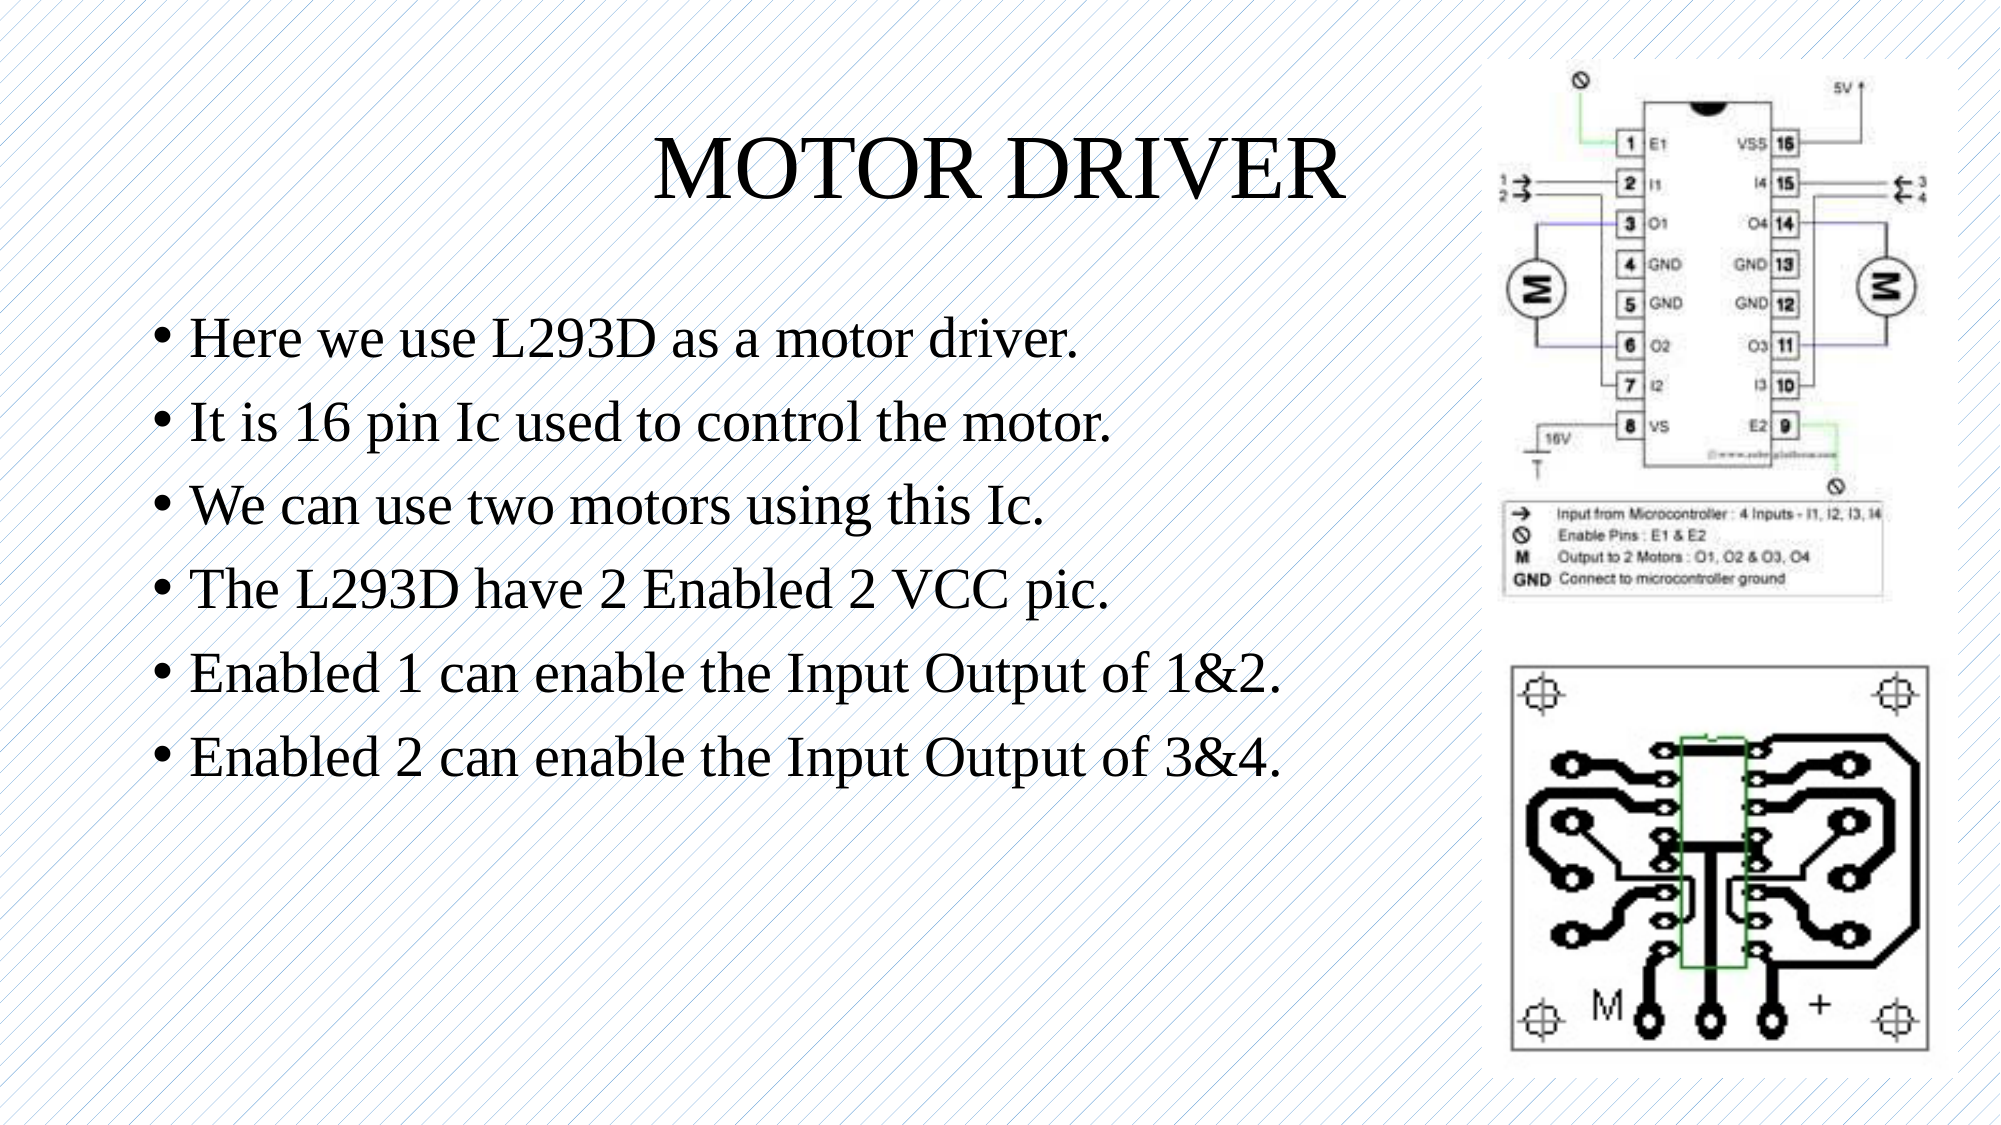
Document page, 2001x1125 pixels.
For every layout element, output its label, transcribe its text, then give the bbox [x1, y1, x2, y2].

picture [1481, 59, 1959, 1079]
list Here we use L293D as a motor driver. It is 16 pin Ic used to control the motor. We can use two motors using this Ic. The L293D have 2 Enabled 2 VCC pic. Enabled 1 can enable the Input Output of 1&2. Enabled 2 can enable the Input Output of 3&4. [137, 299, 1481, 1014]
title MOTOR DRIVER [137, 59, 1481, 278]
